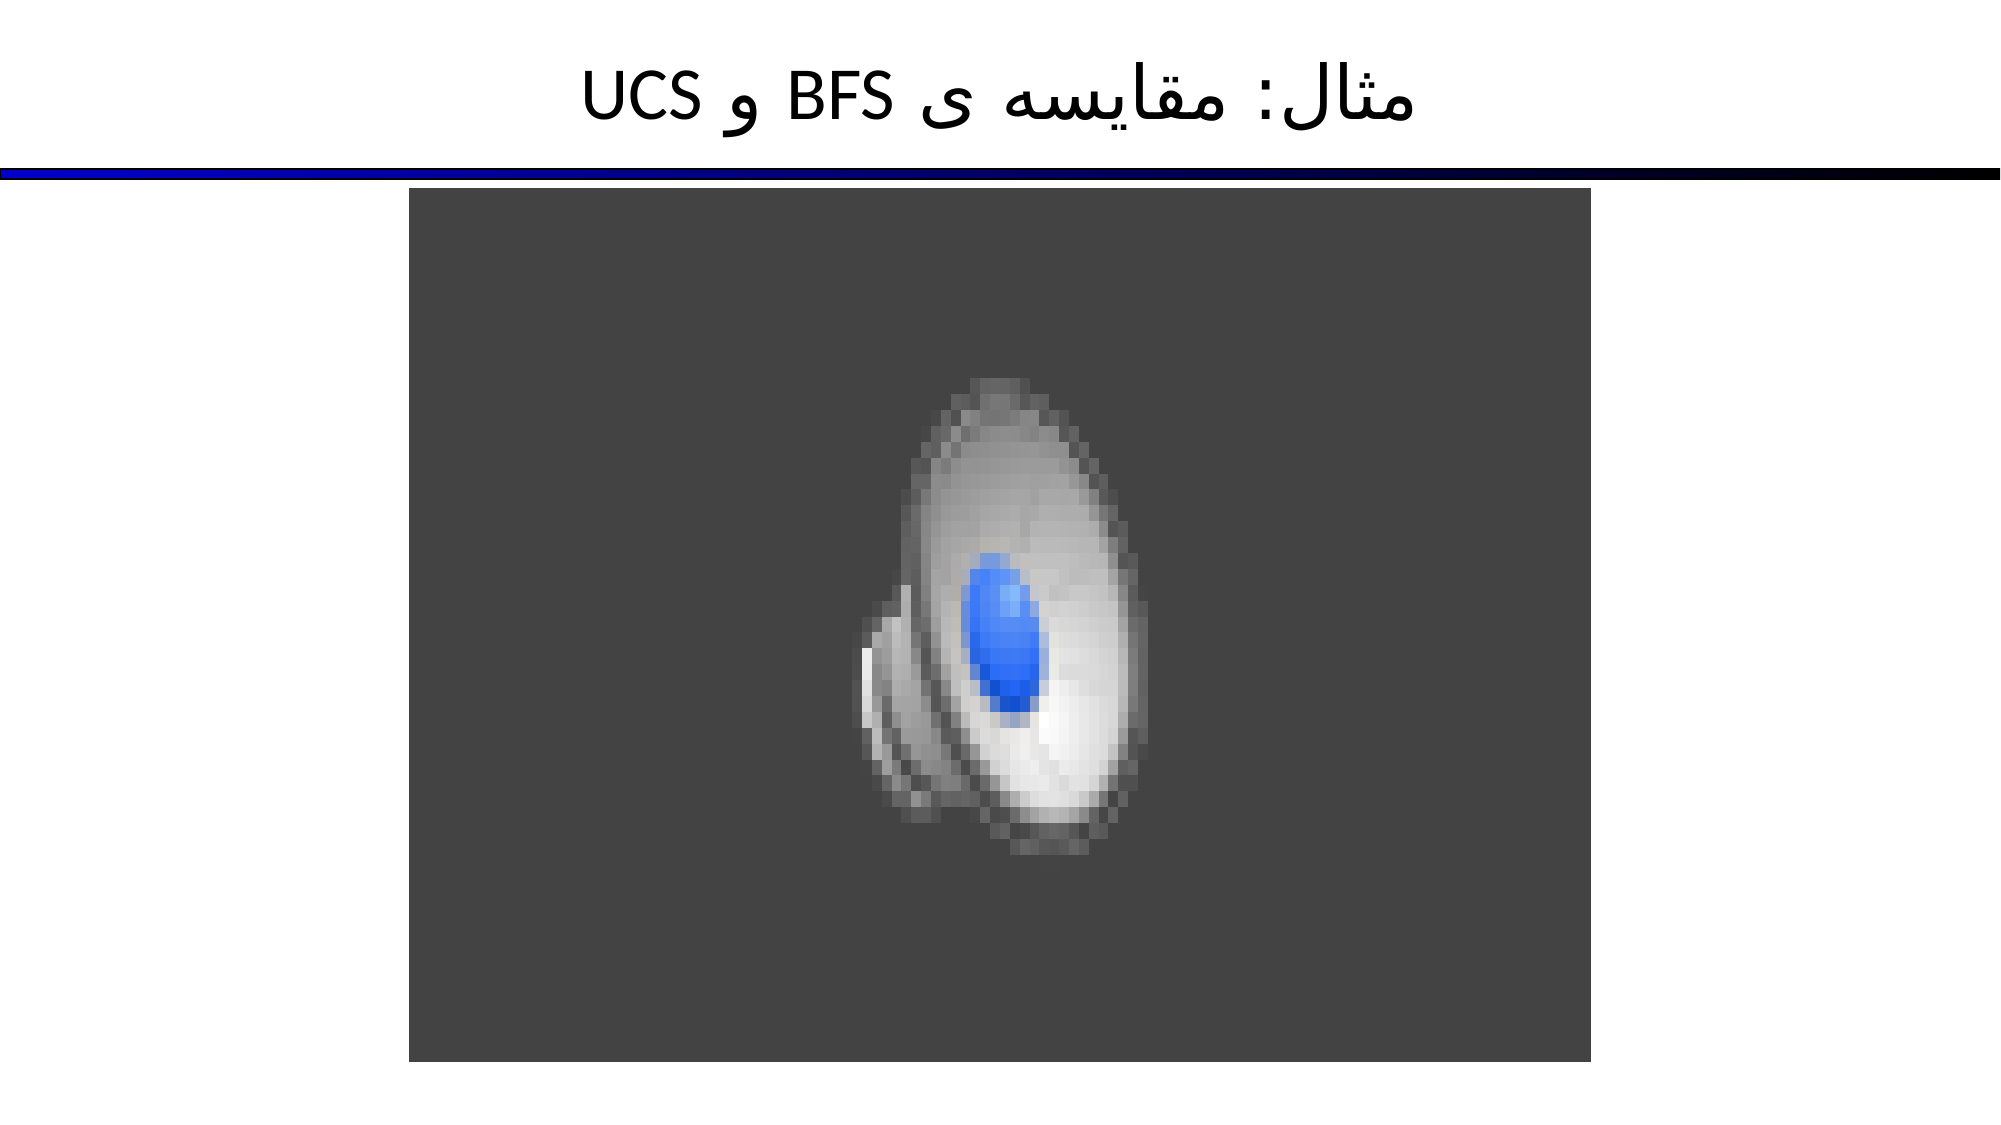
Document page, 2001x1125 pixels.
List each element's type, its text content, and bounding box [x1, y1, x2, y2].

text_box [407, 187, 1593, 1063]
title مثال: مقایسه ی BFS و UCS [0, 0, 2000, 184]
